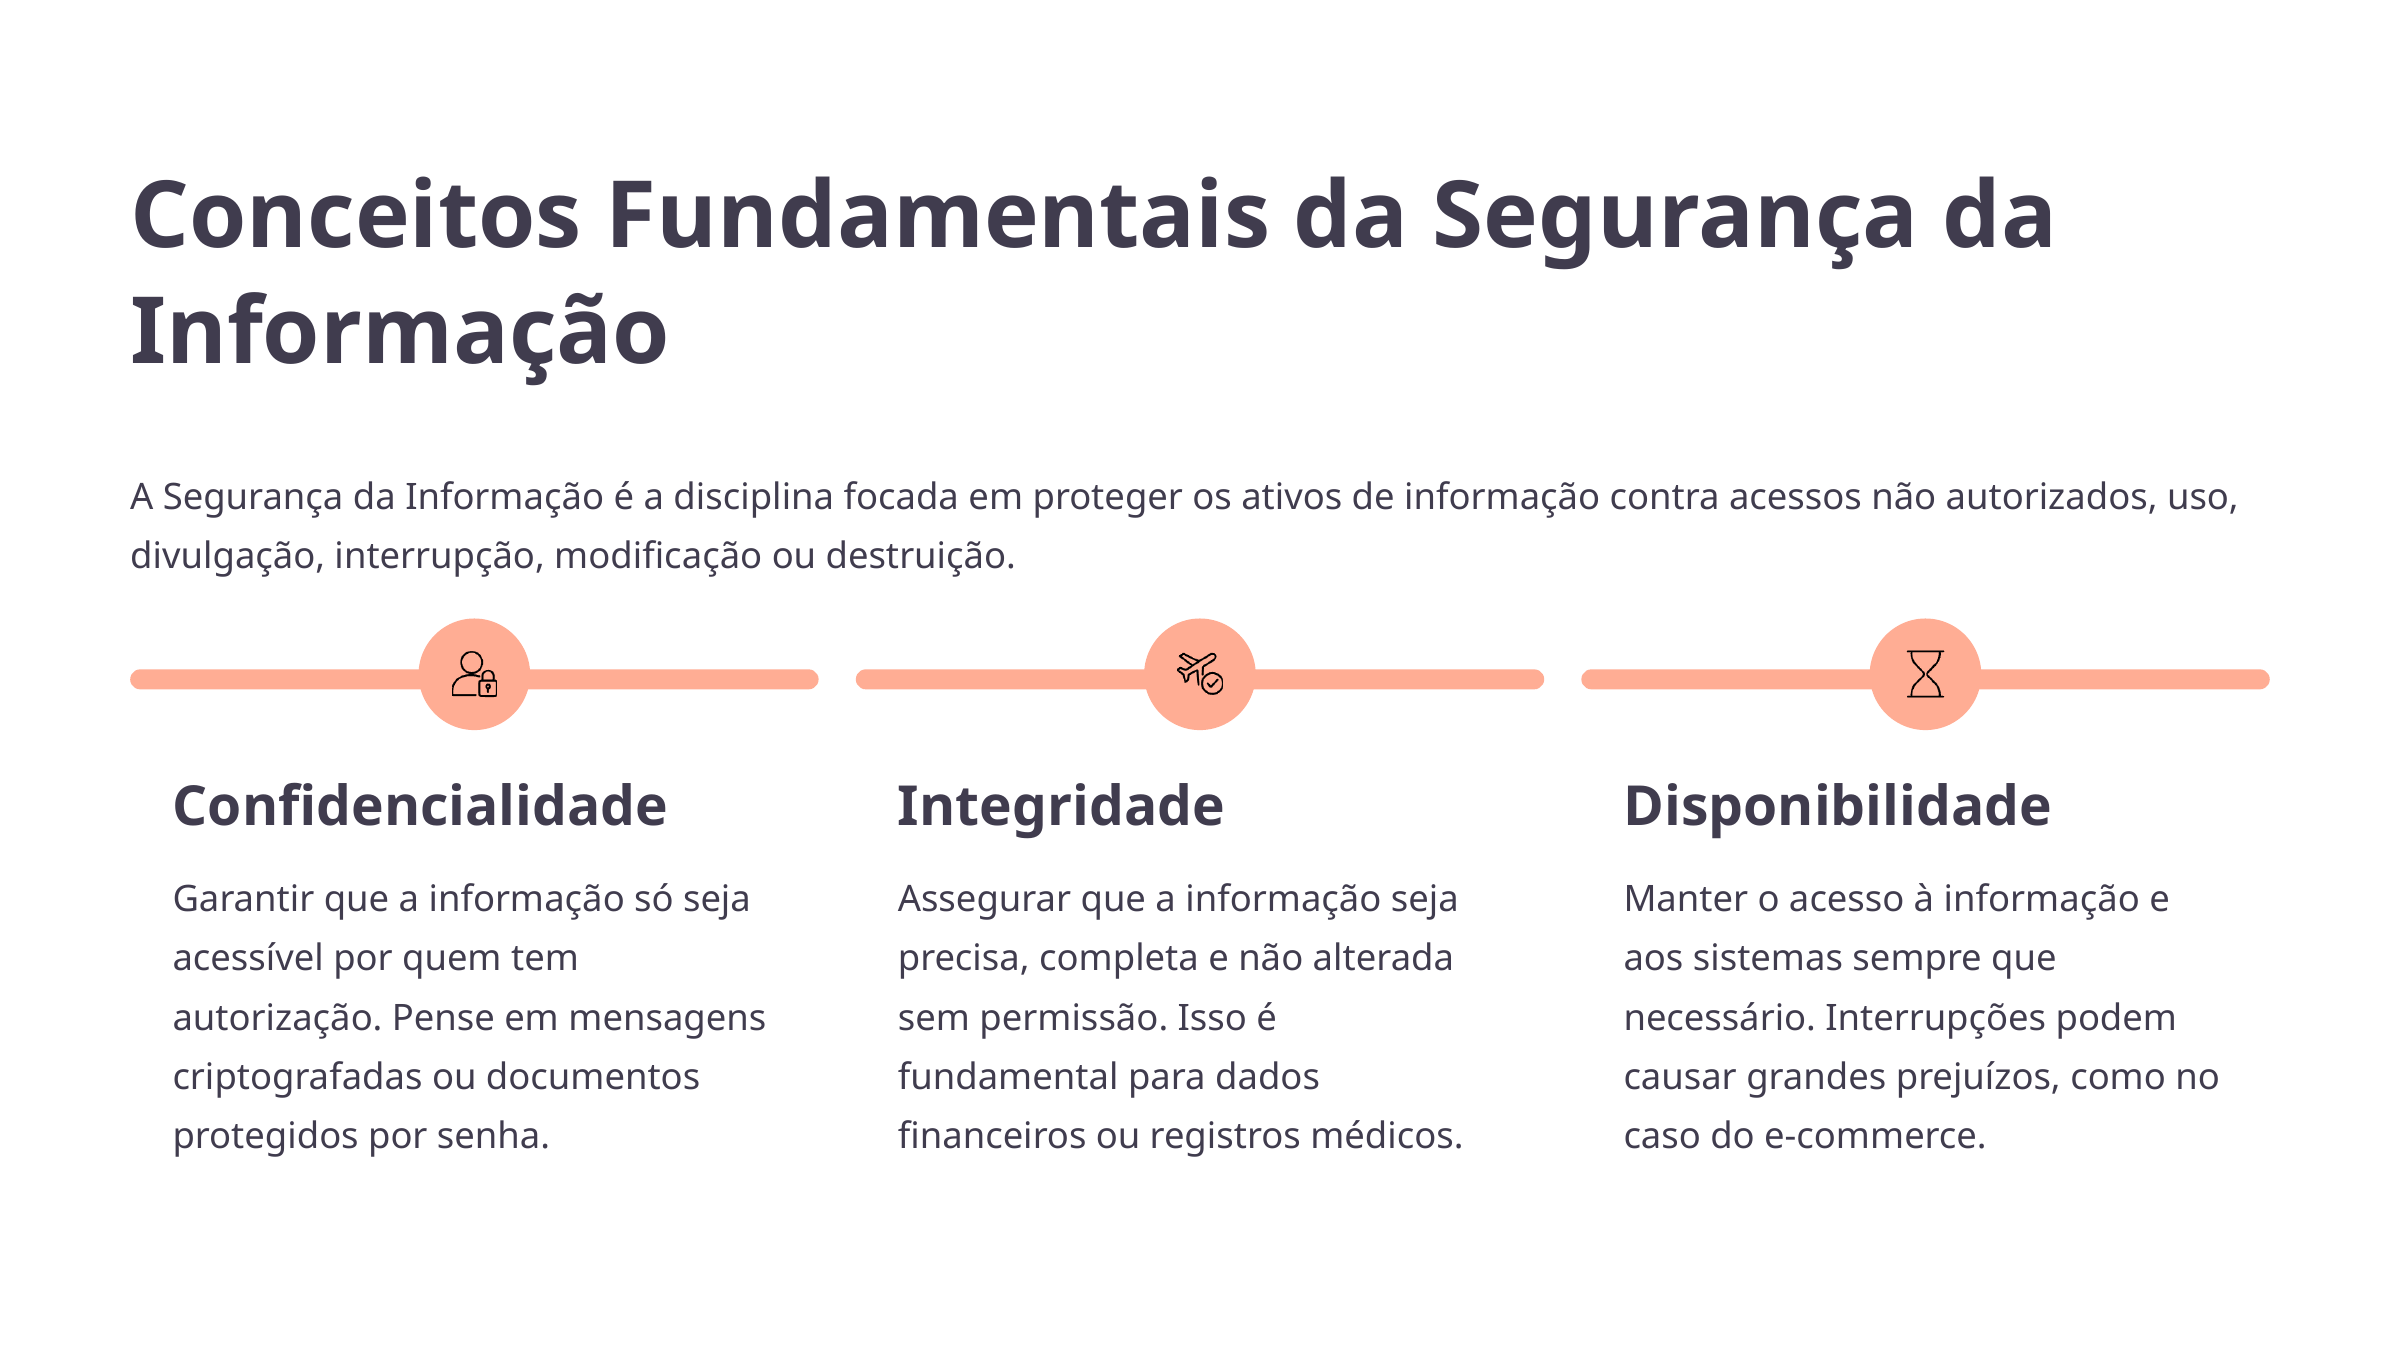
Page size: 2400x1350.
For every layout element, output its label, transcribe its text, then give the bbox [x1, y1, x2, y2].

text_box [418, 618, 531, 731]
picture [1903, 646, 1948, 703]
text_box Integridade [897, 767, 1457, 838]
text_box [1980, 669, 2270, 690]
text_box Assegurar que a informação seja precisa, completa e não alterada sem permissão. Isso é fundamental para dados financeiros ou registros médicos. [897, 859, 1502, 1157]
text_box [1869, 618, 1982, 731]
picture [1177, 646, 1223, 703]
text_box [529, 669, 819, 690]
text_box A Segurança da Informação é a disciplina focada em proteger os ativos de informação contra acessos não autorizados, uso, divulgação, interrupção, modificação ou destruição. [130, 457, 2270, 577]
text_box Conceitos Fundamentais da Segurança da Informação [130, 150, 2270, 384]
text_box Garantir que a informação só seja acessível por quem tem autorização. Pense em mensagens criptografadas ou documentos protegidos por senha. [172, 859, 777, 1157]
text_box [855, 669, 1146, 690]
text_box [1581, 687, 2270, 1200]
text_box [1144, 618, 1256, 731]
text_box [130, 669, 420, 690]
text_box [1254, 669, 1545, 690]
text_box [1581, 669, 1871, 690]
text_box Disponibilidade [1623, 767, 2182, 838]
text_box Manter o acesso à informação e aos sistemas sempre que necessário. Interrupções podem causar grandes prejuízos, como no caso do e-commerce. [1623, 859, 2228, 1157]
text_box Confidencialidade [172, 767, 731, 838]
picture [451, 646, 497, 703]
text_box [130, 687, 819, 1200]
text_box [855, 687, 1545, 1200]
